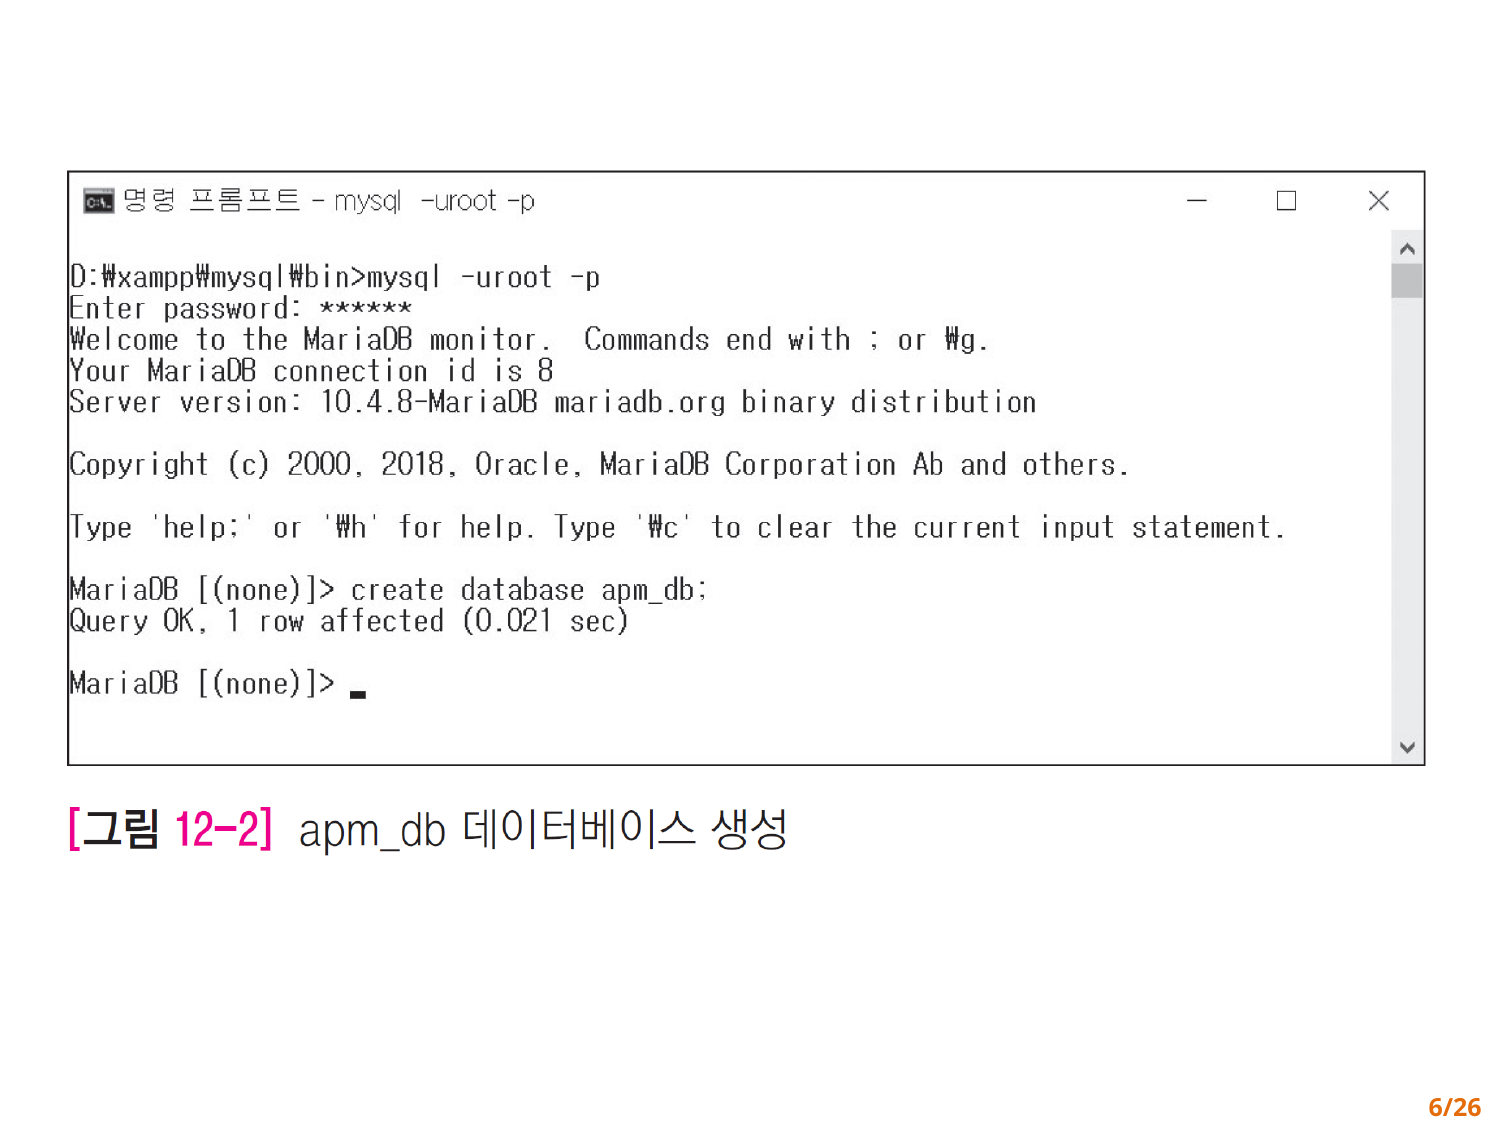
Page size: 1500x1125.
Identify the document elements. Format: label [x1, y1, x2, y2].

picture [55, 160, 1445, 863]
